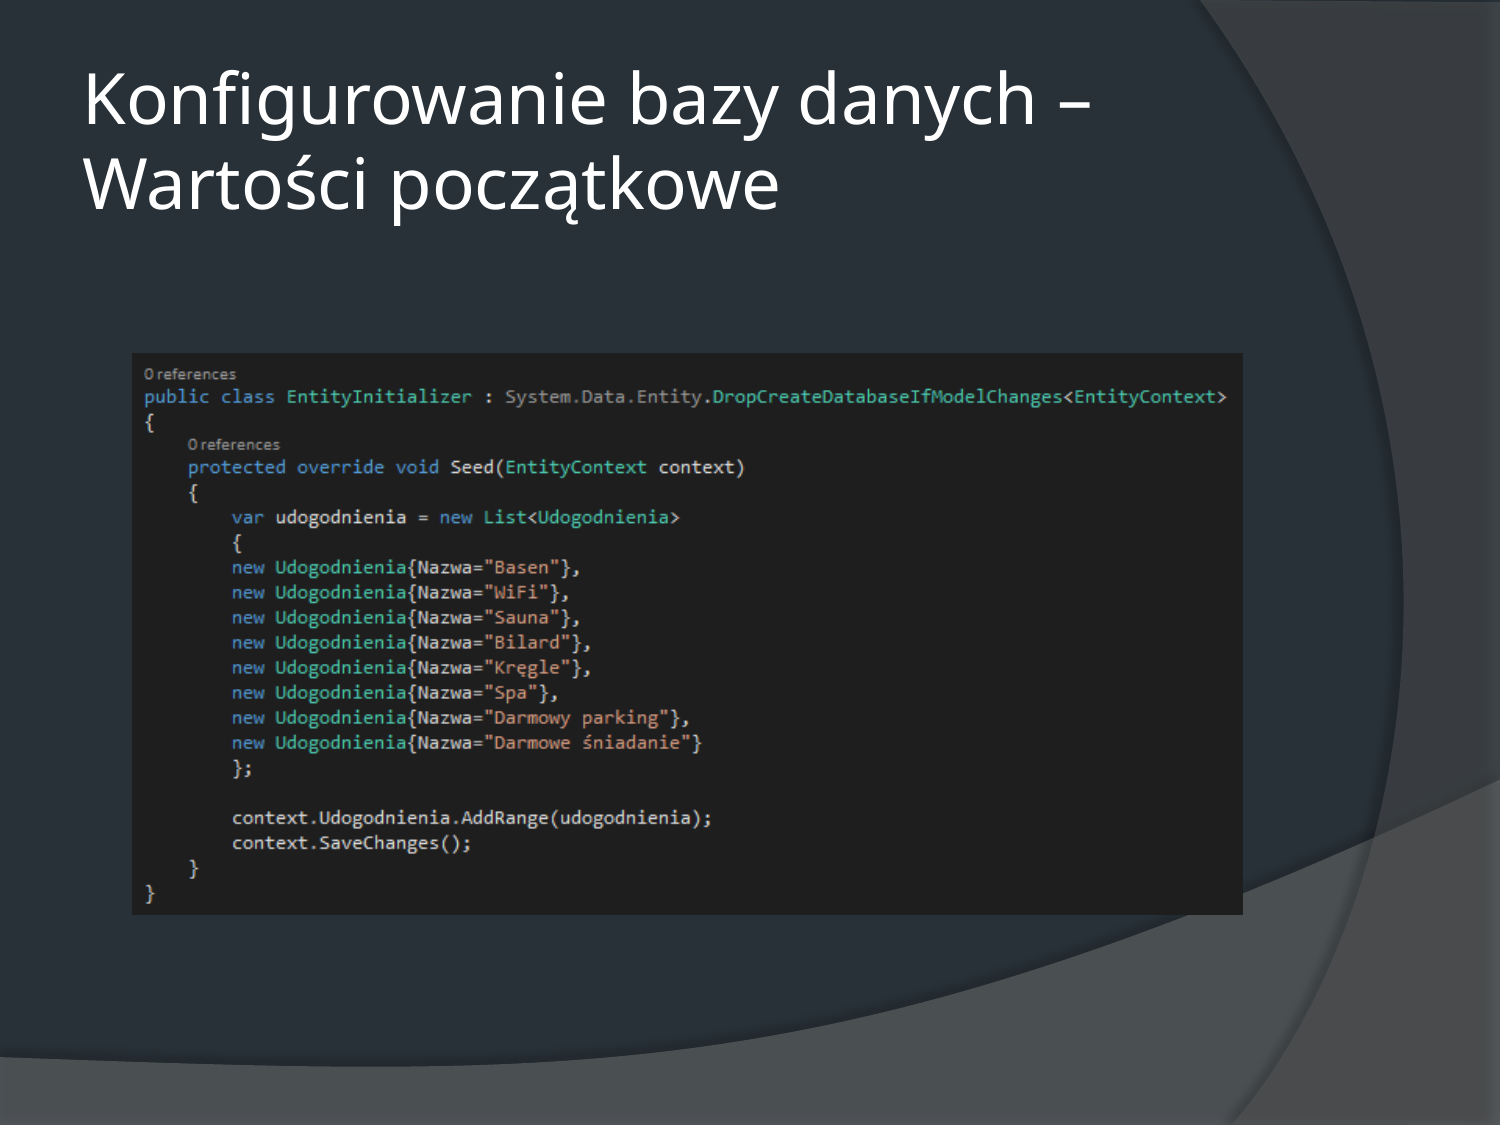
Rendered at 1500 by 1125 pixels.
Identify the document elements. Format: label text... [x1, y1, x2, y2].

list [131, 353, 1244, 915]
title Konfigurowanie bazy danych – Wartości początkowe [75, 45, 1300, 233]
